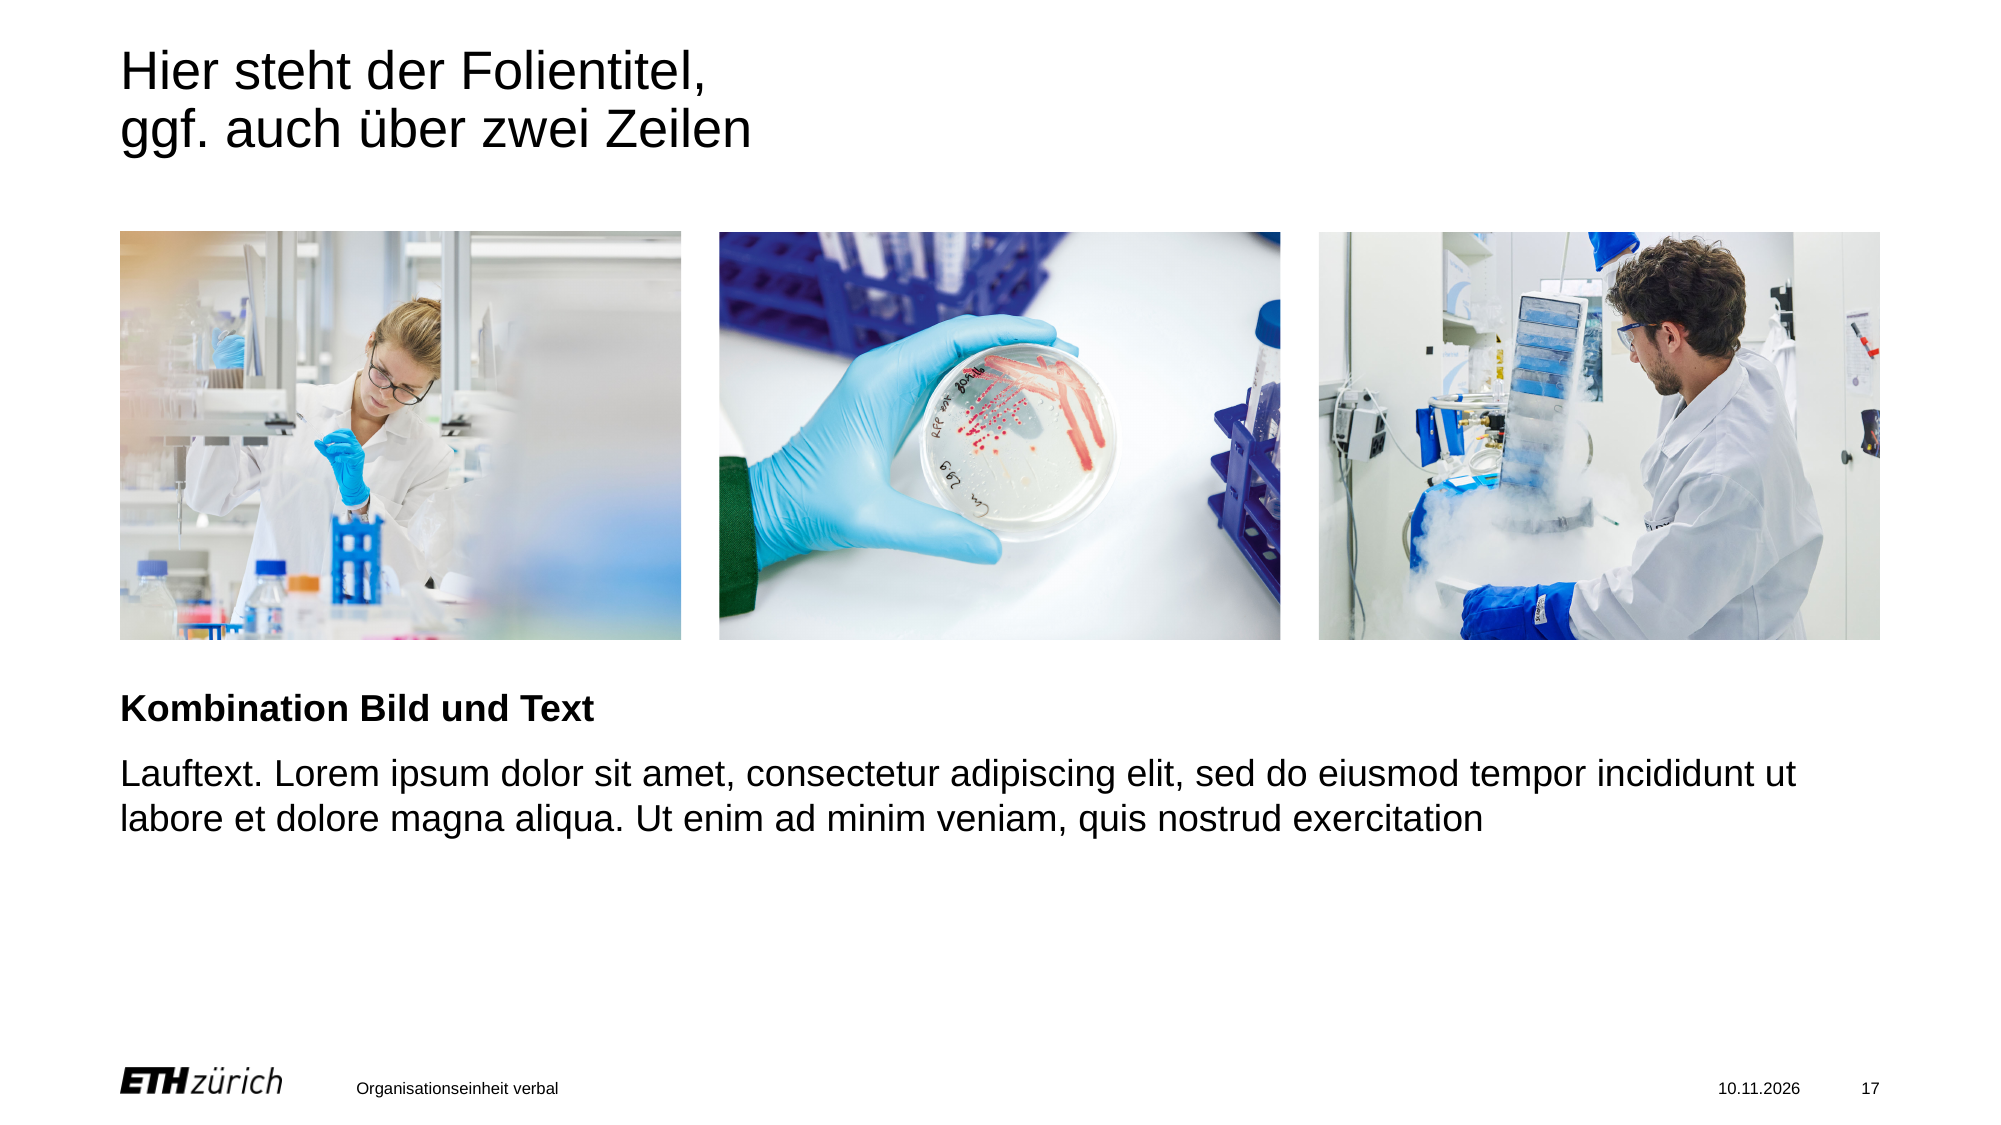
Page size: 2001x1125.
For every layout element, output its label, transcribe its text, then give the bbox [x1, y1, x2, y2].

footer Organisationseinheit verbal [356, 1069, 1243, 1106]
picture [120, 1067, 282, 1094]
picture [119, 231, 682, 640]
picture [719, 231, 1281, 640]
slide_number 17 [1827, 1069, 1880, 1106]
list Kombination Bild und Text Lauftext. Lorem ipsum dolor sit amet, consectetur adipiscing elit, sed do eiusmod tempor incididunt ut labore et dolore magna aliqua. Ut enim ad minim veniam, quis nostrud exercitation [120, 683, 1880, 1032]
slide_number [1718, 1069, 1819, 1106]
title Hier steht der Folientitel, ggf. auch über zwei Zeilen [120, 42, 1880, 191]
picture [1318, 231, 1880, 640]
